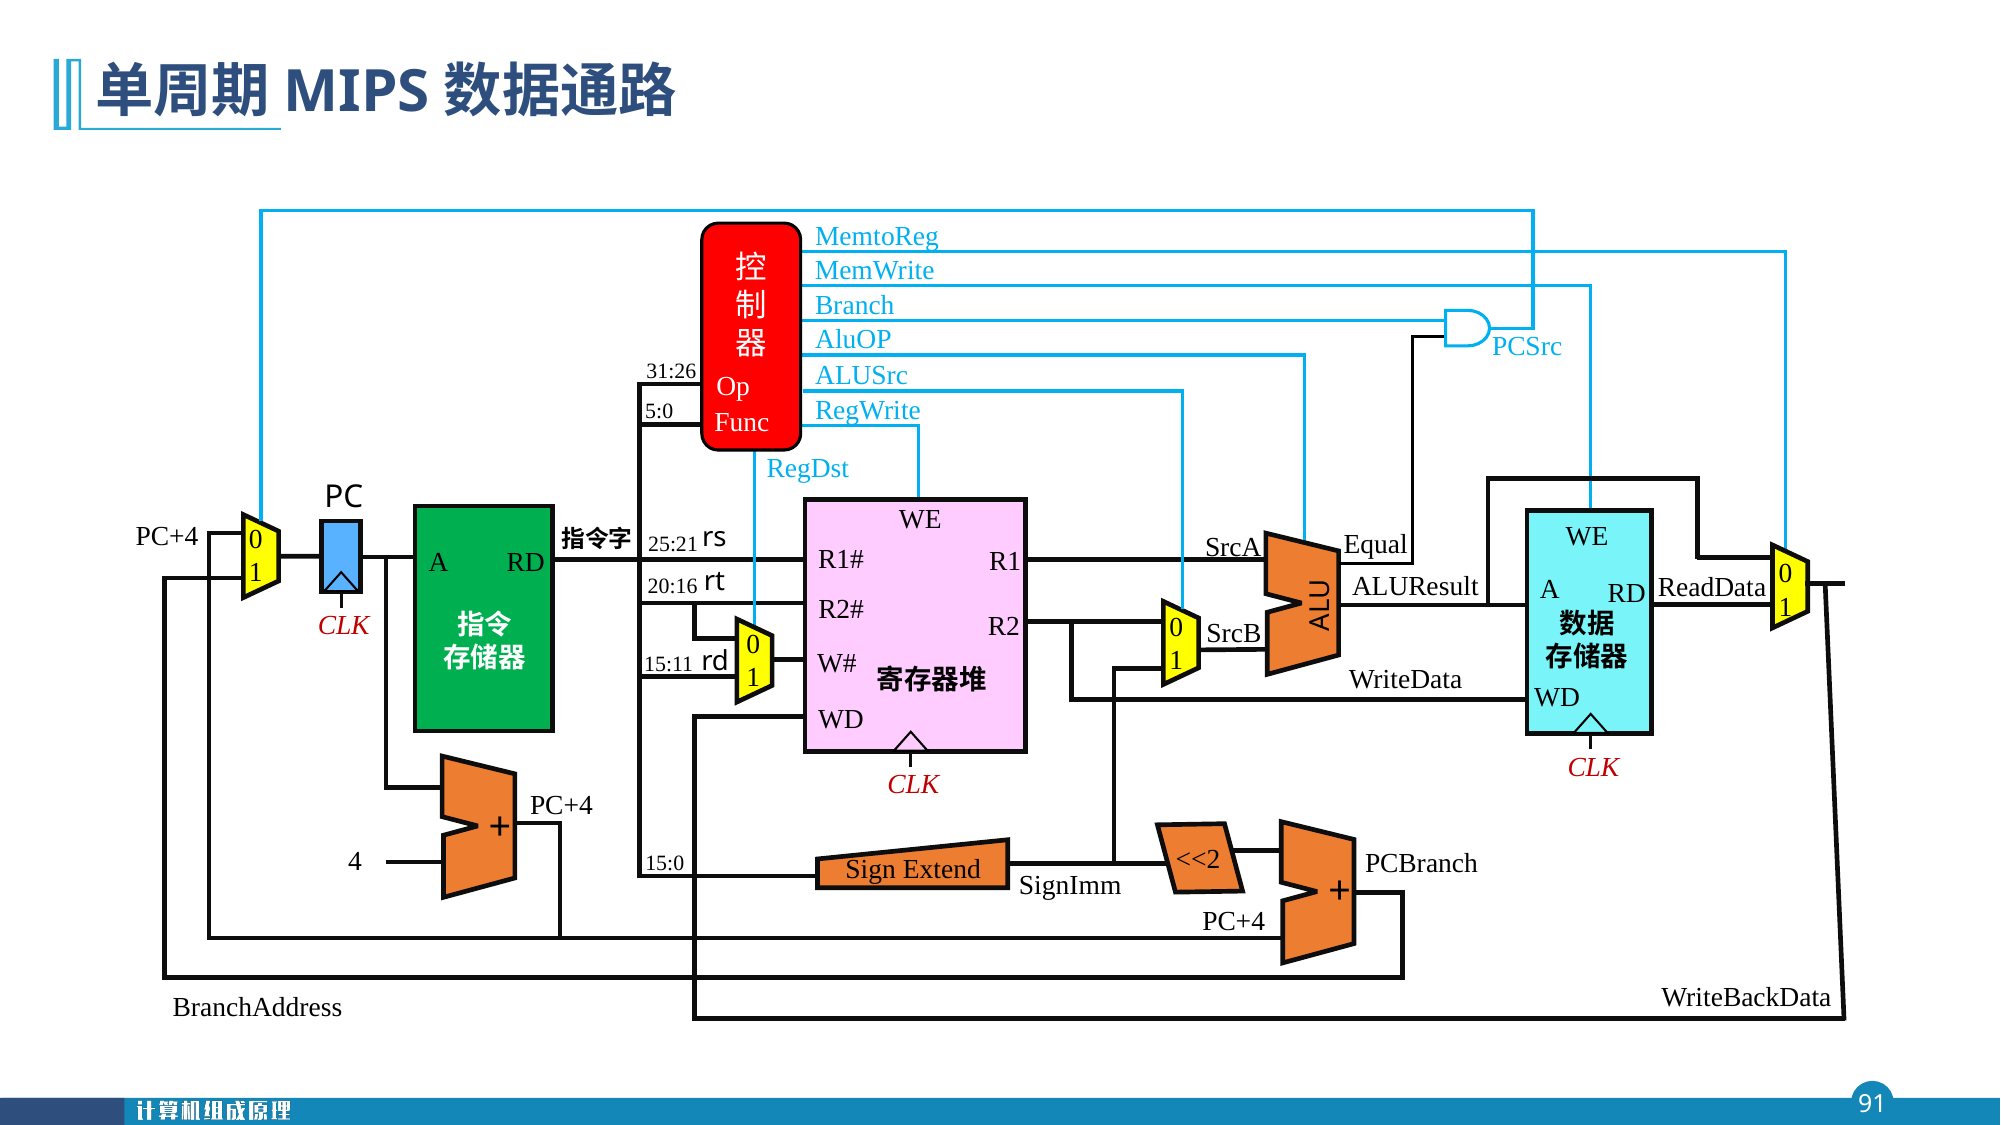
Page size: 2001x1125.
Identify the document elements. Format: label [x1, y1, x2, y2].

title [80, 42, 1805, 144]
text_box [119, 210, 1848, 1031]
